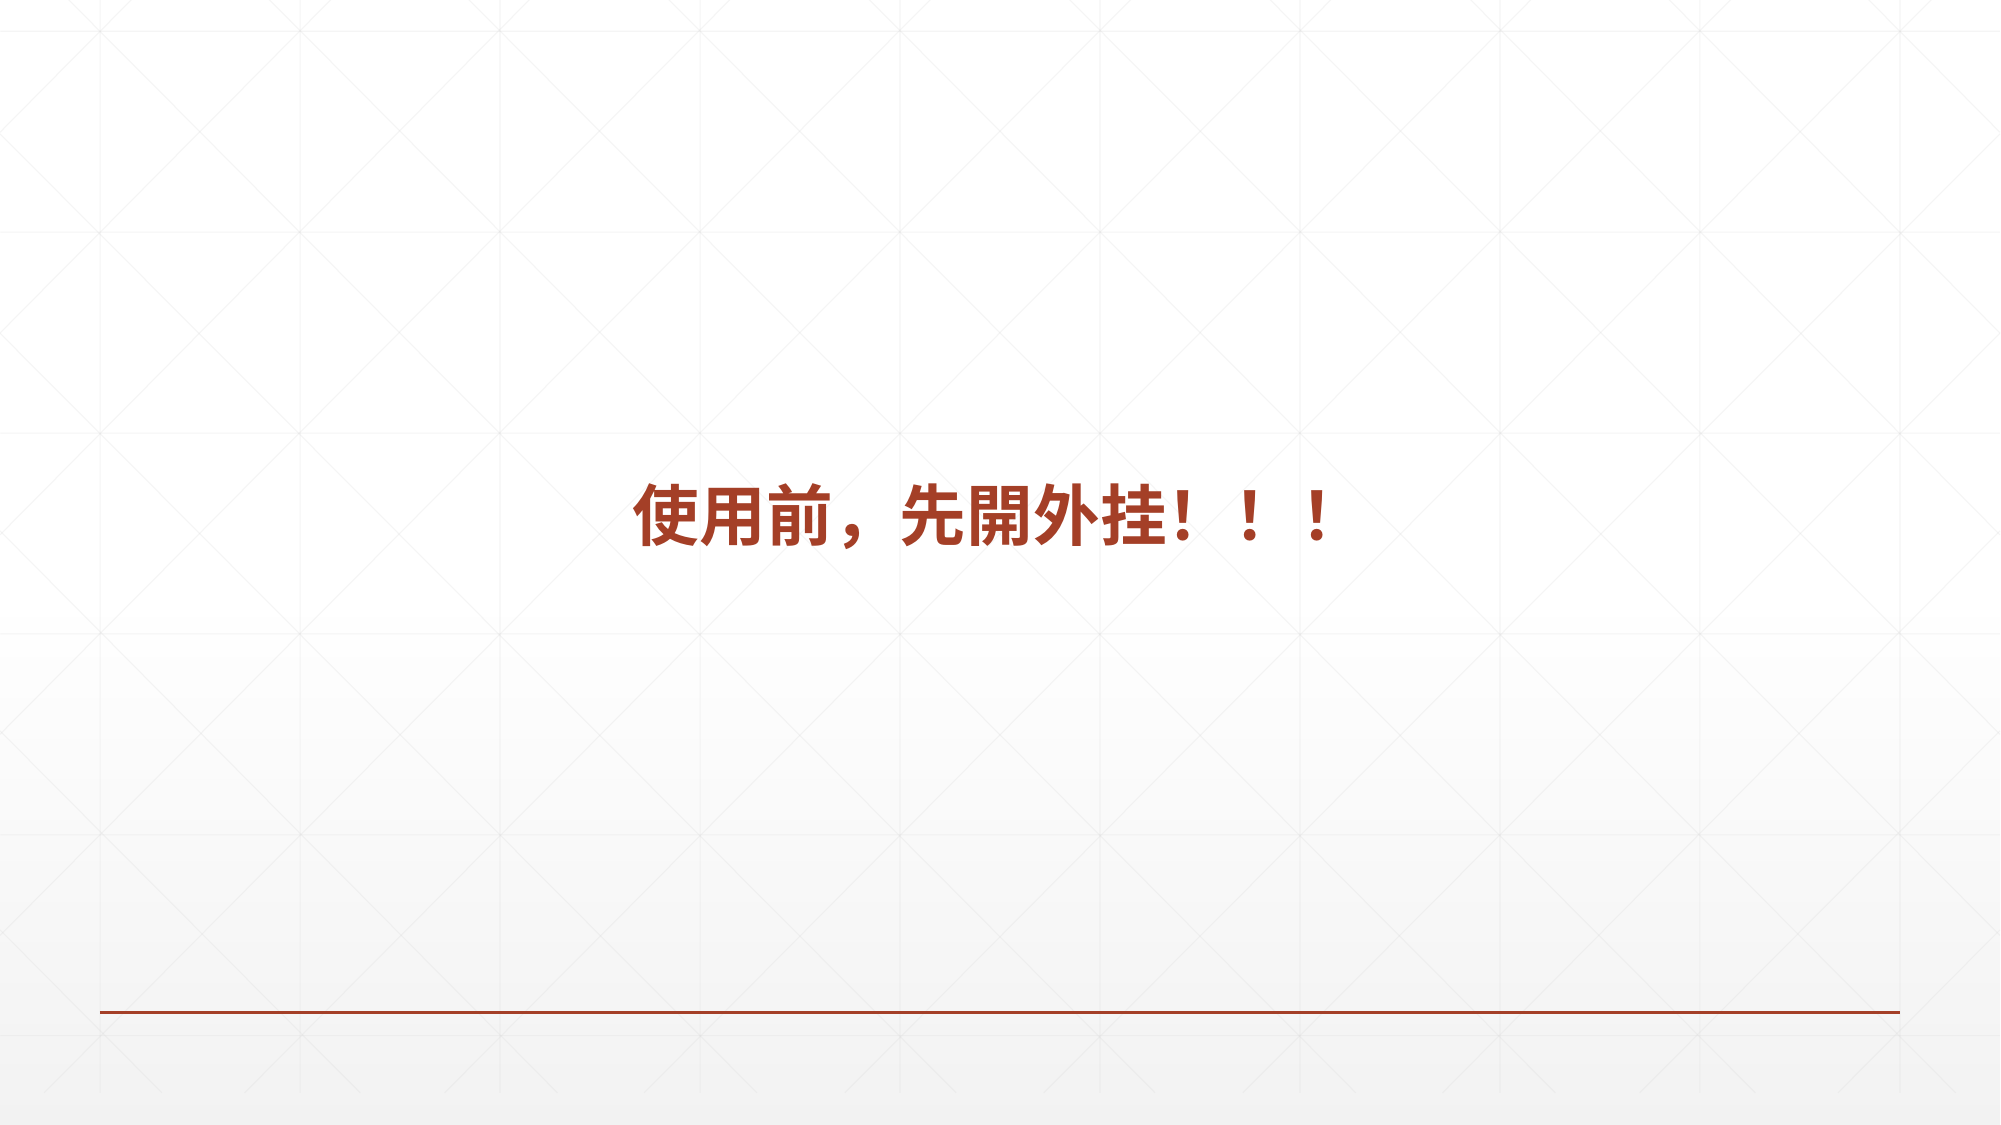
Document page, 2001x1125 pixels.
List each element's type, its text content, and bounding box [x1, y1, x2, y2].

title 使用前，先開外挂！！！ [212, 375, 1788, 563]
